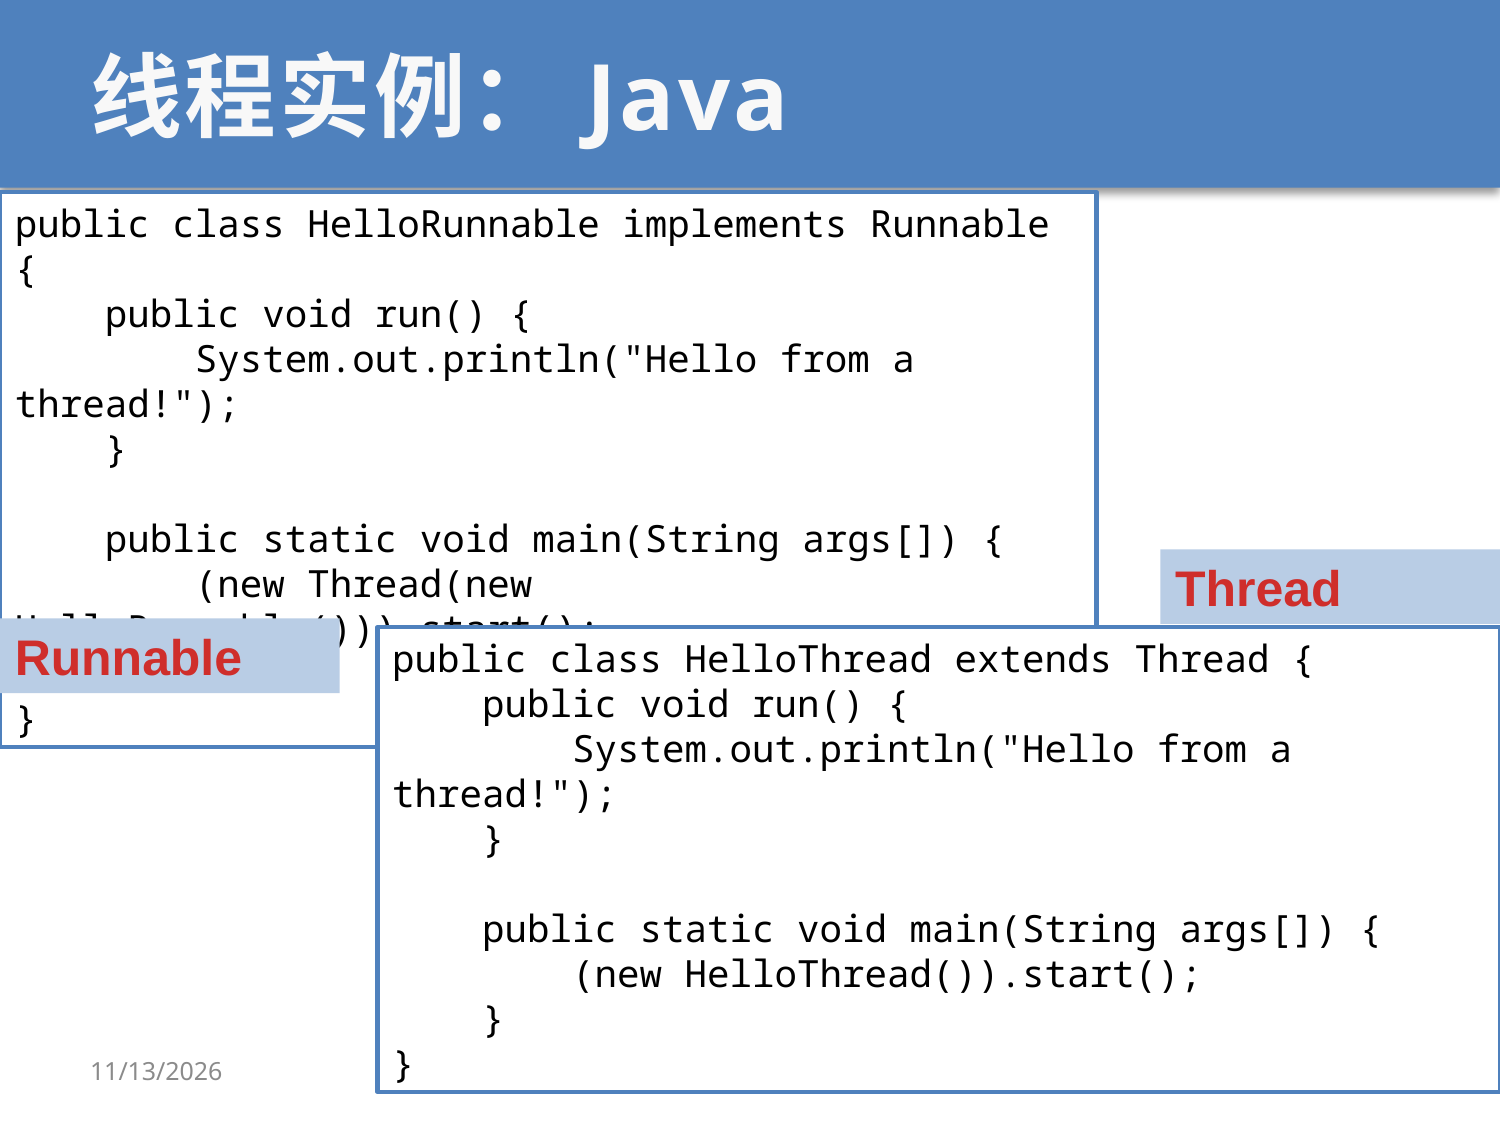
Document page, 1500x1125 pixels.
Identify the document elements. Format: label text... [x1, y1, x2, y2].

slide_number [75, 1042, 425, 1103]
footer 《计算机操作系统》——薛瑞尼 [512, 1094, 988, 1103]
slide_number 108 [1074, 1094, 1425, 1103]
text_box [377, 549, 1500, 1052]
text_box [0, 191, 1097, 695]
title 线程实例：Java [75, 0, 1425, 188]
